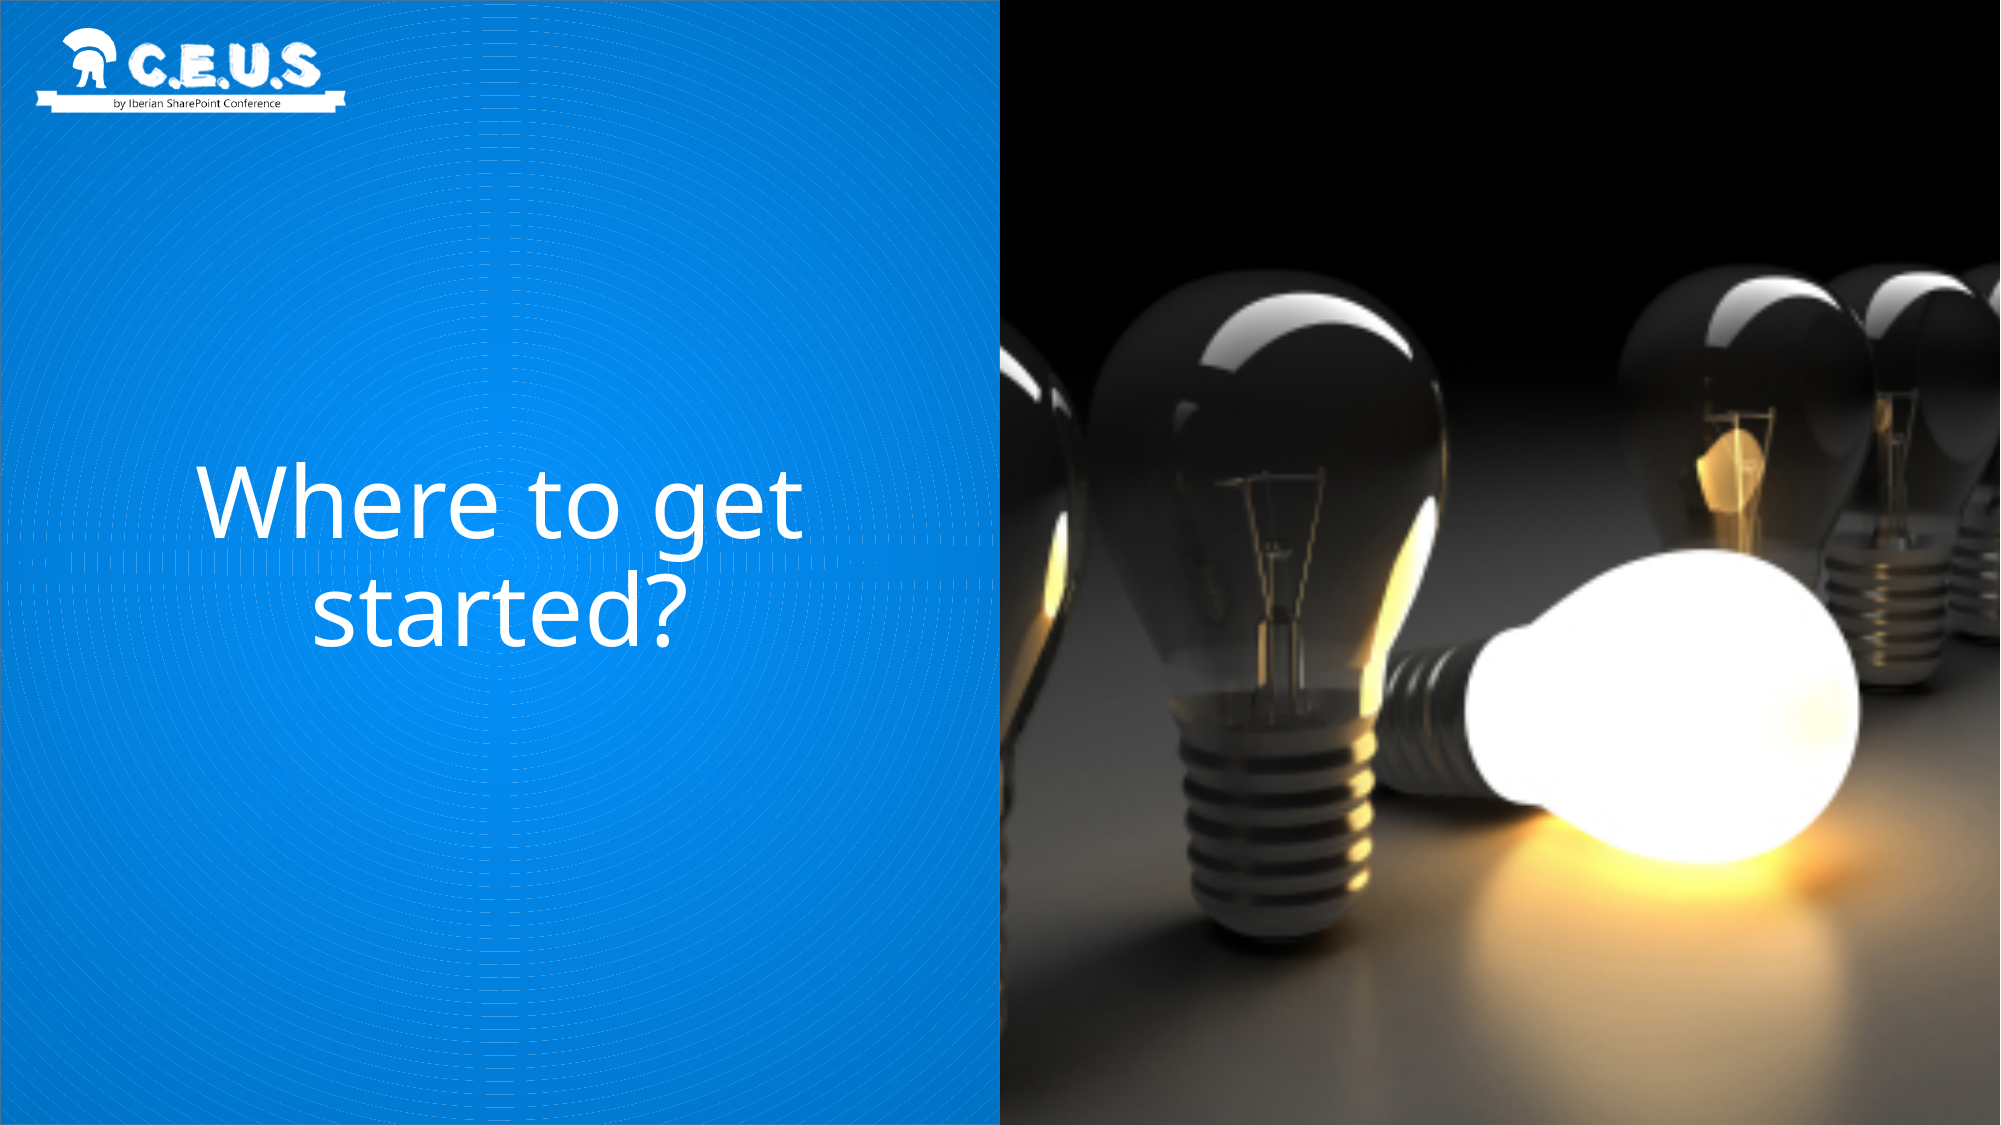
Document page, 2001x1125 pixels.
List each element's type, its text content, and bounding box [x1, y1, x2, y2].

title Where to get started? [0, 142, 999, 979]
picture [25, 16, 353, 126]
picture [999, 0, 2000, 1125]
